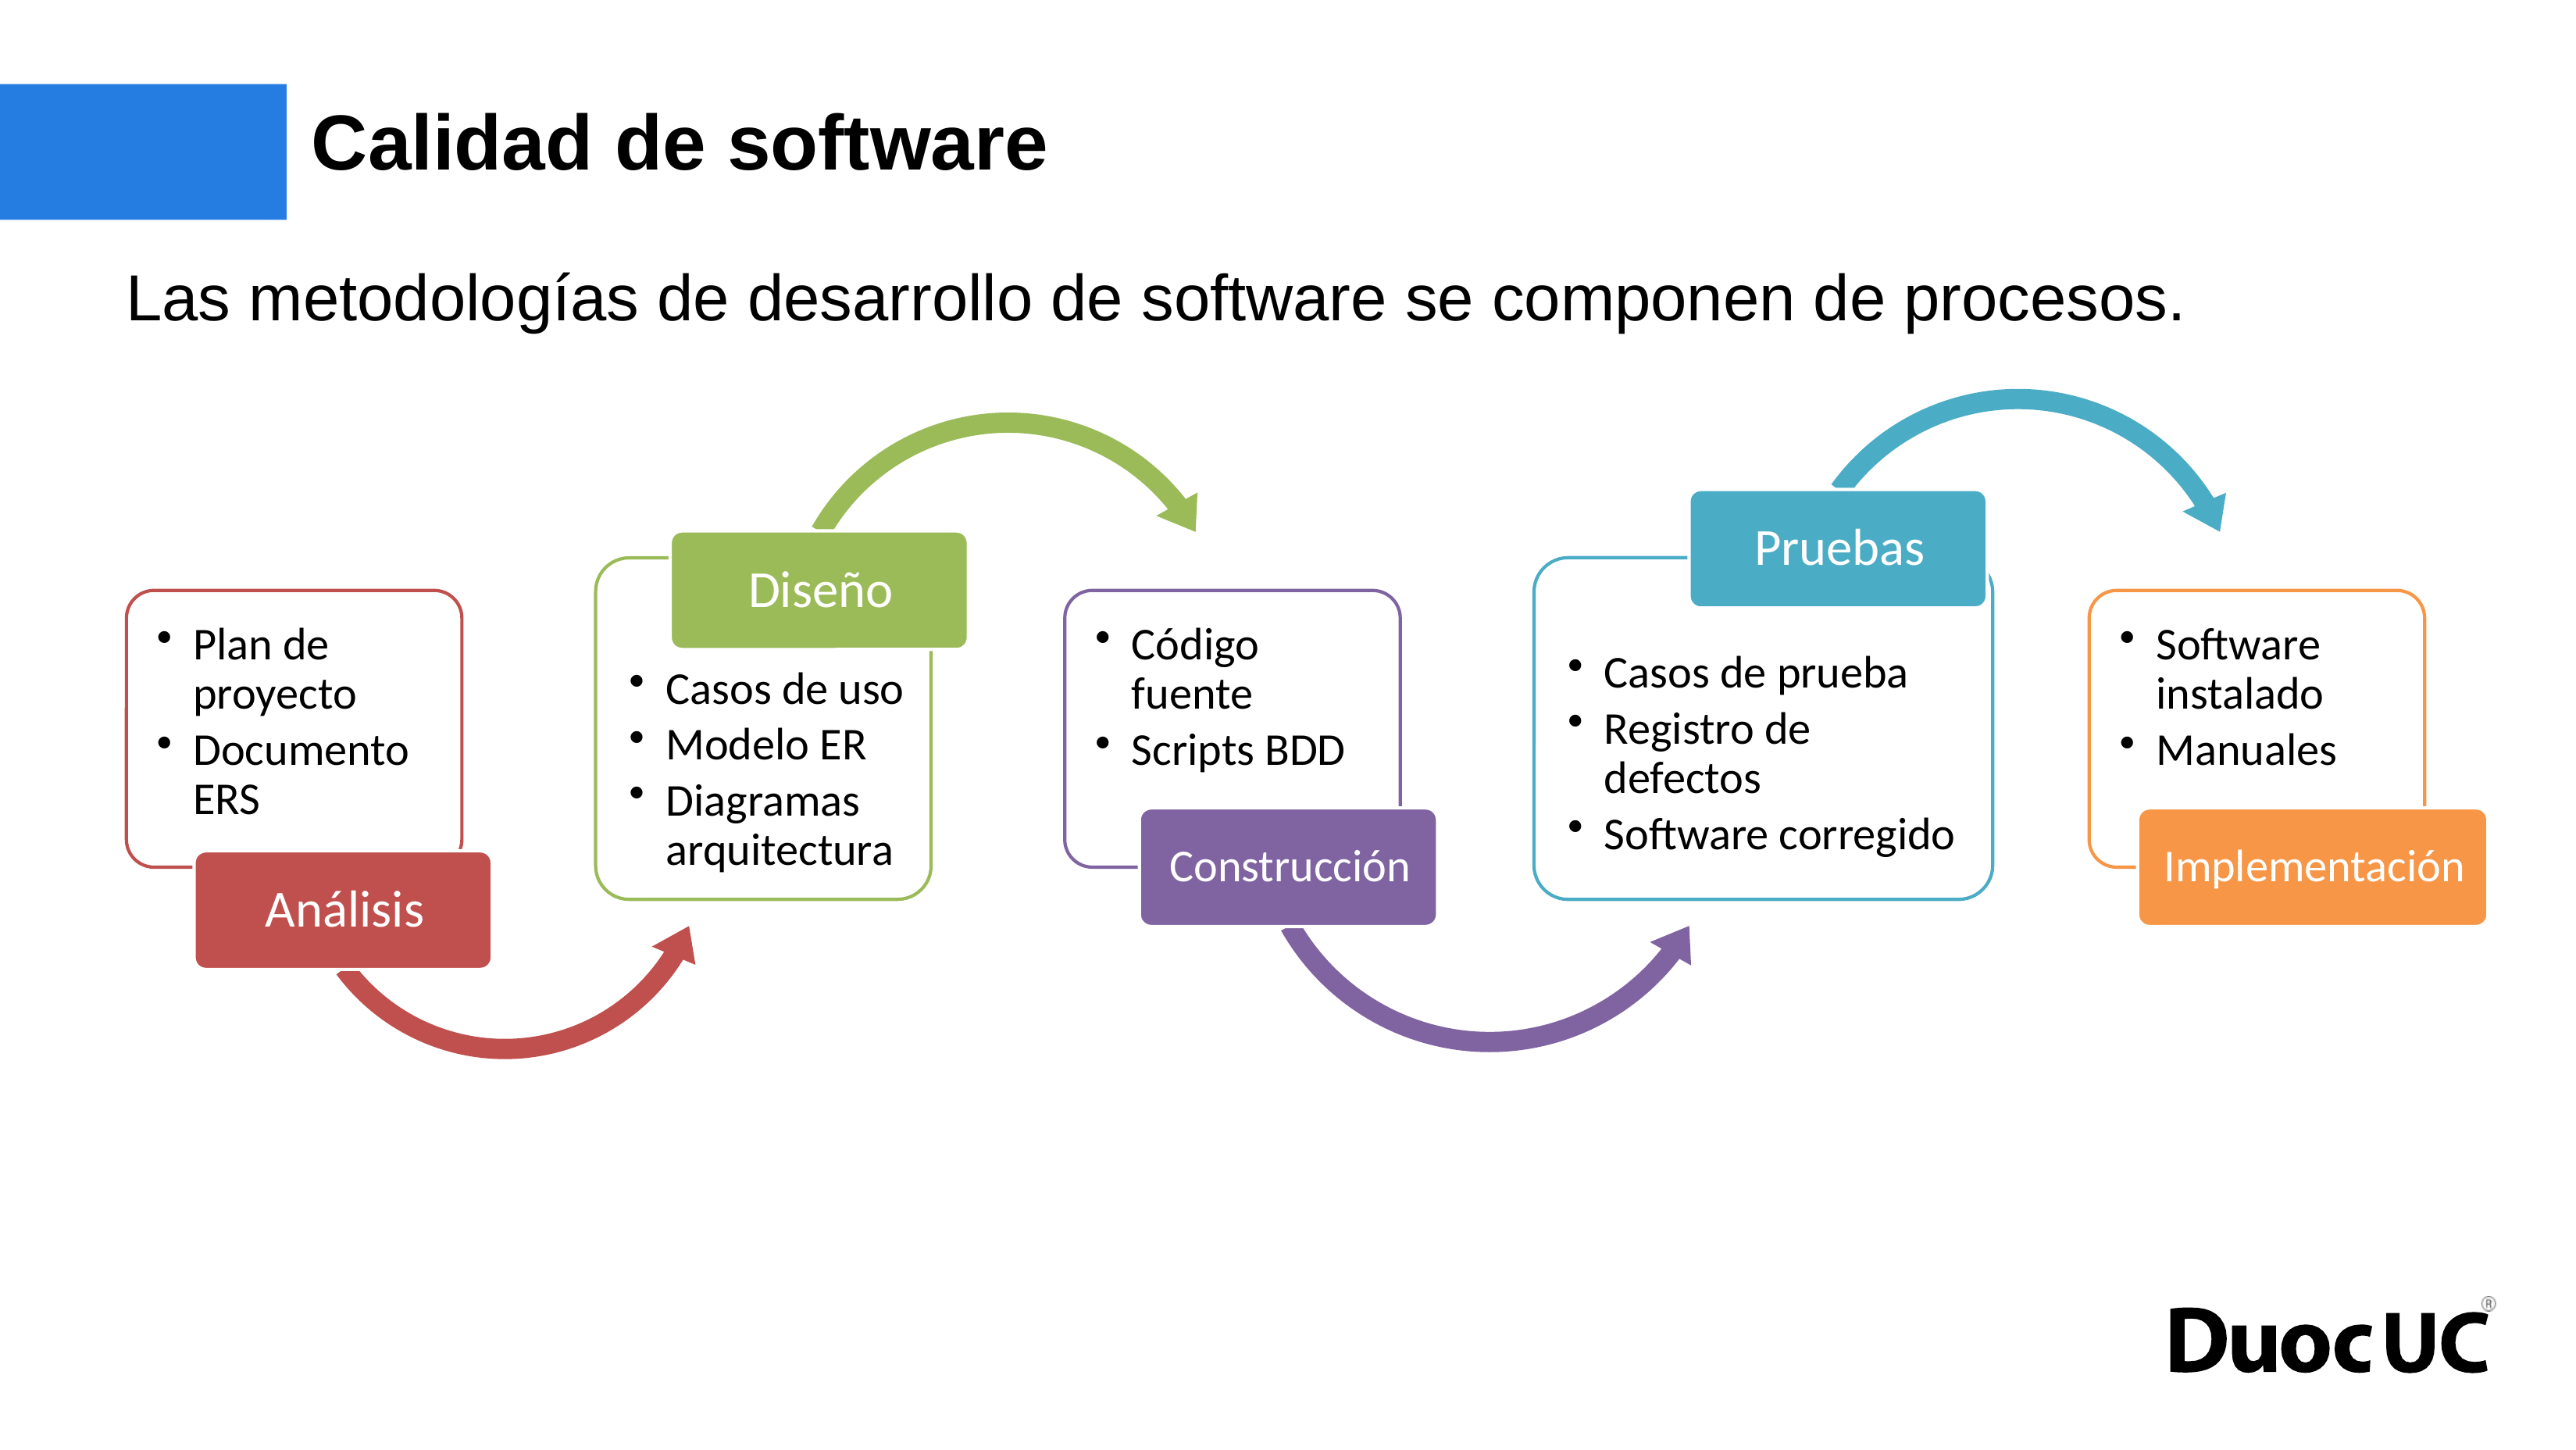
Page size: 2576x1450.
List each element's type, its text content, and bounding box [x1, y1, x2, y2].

picture [2481, 1296, 2496, 1312]
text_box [126, 382, 2489, 1075]
text_box Las metodologías de desarrollo de software se componen de procesos. [126, 255, 2362, 334]
title Calidad de software [311, 91, 2489, 187]
